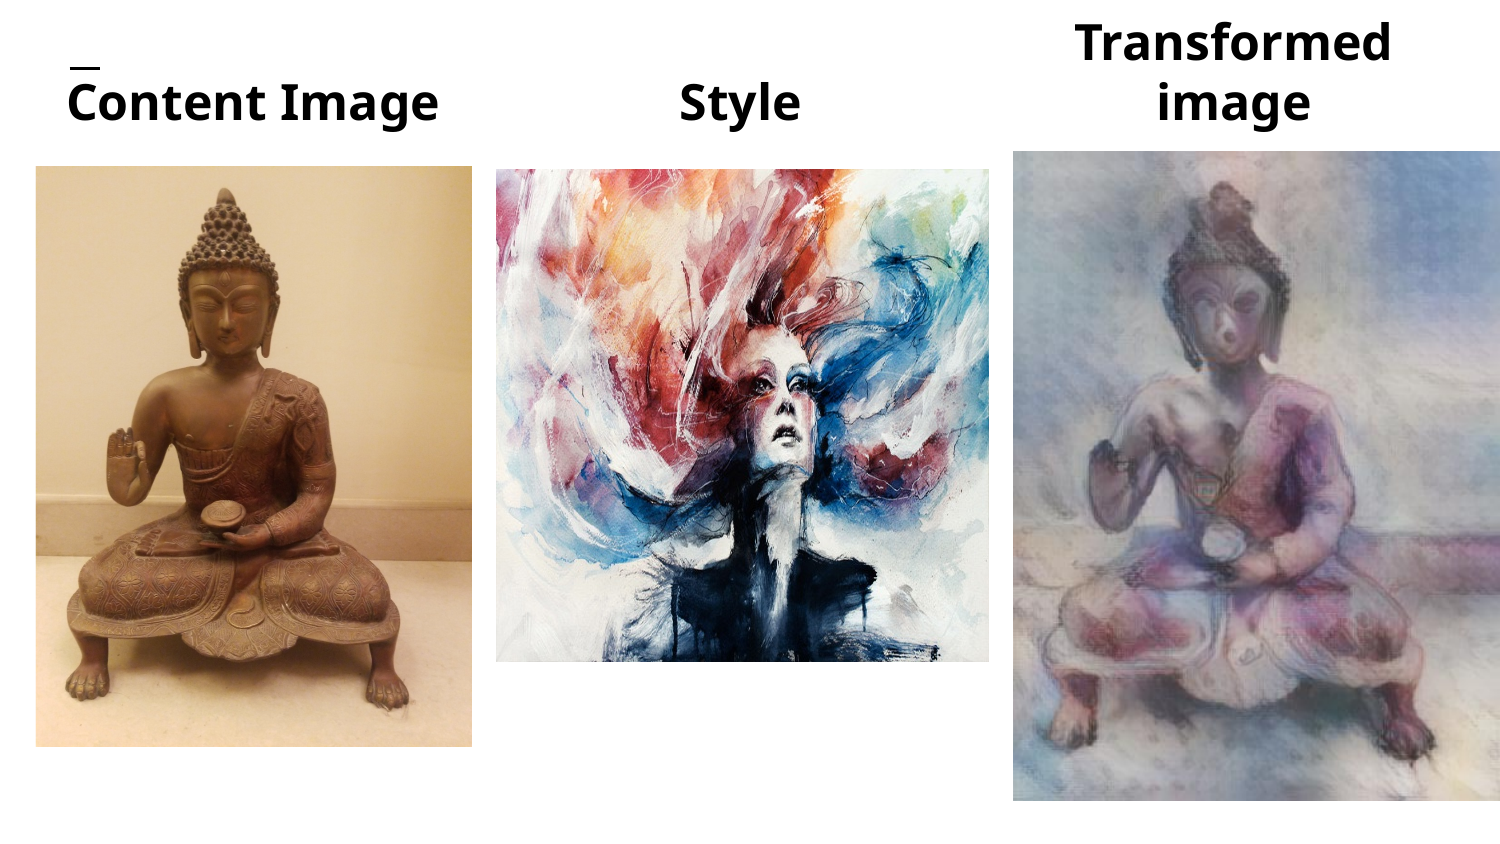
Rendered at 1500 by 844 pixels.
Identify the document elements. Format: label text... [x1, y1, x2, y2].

title Style [510, 21, 972, 145]
picture [0, 166, 989, 746]
title Transformed image [981, 21, 1487, 145]
picture [1013, 151, 1500, 801]
title Content Image [23, 21, 484, 145]
